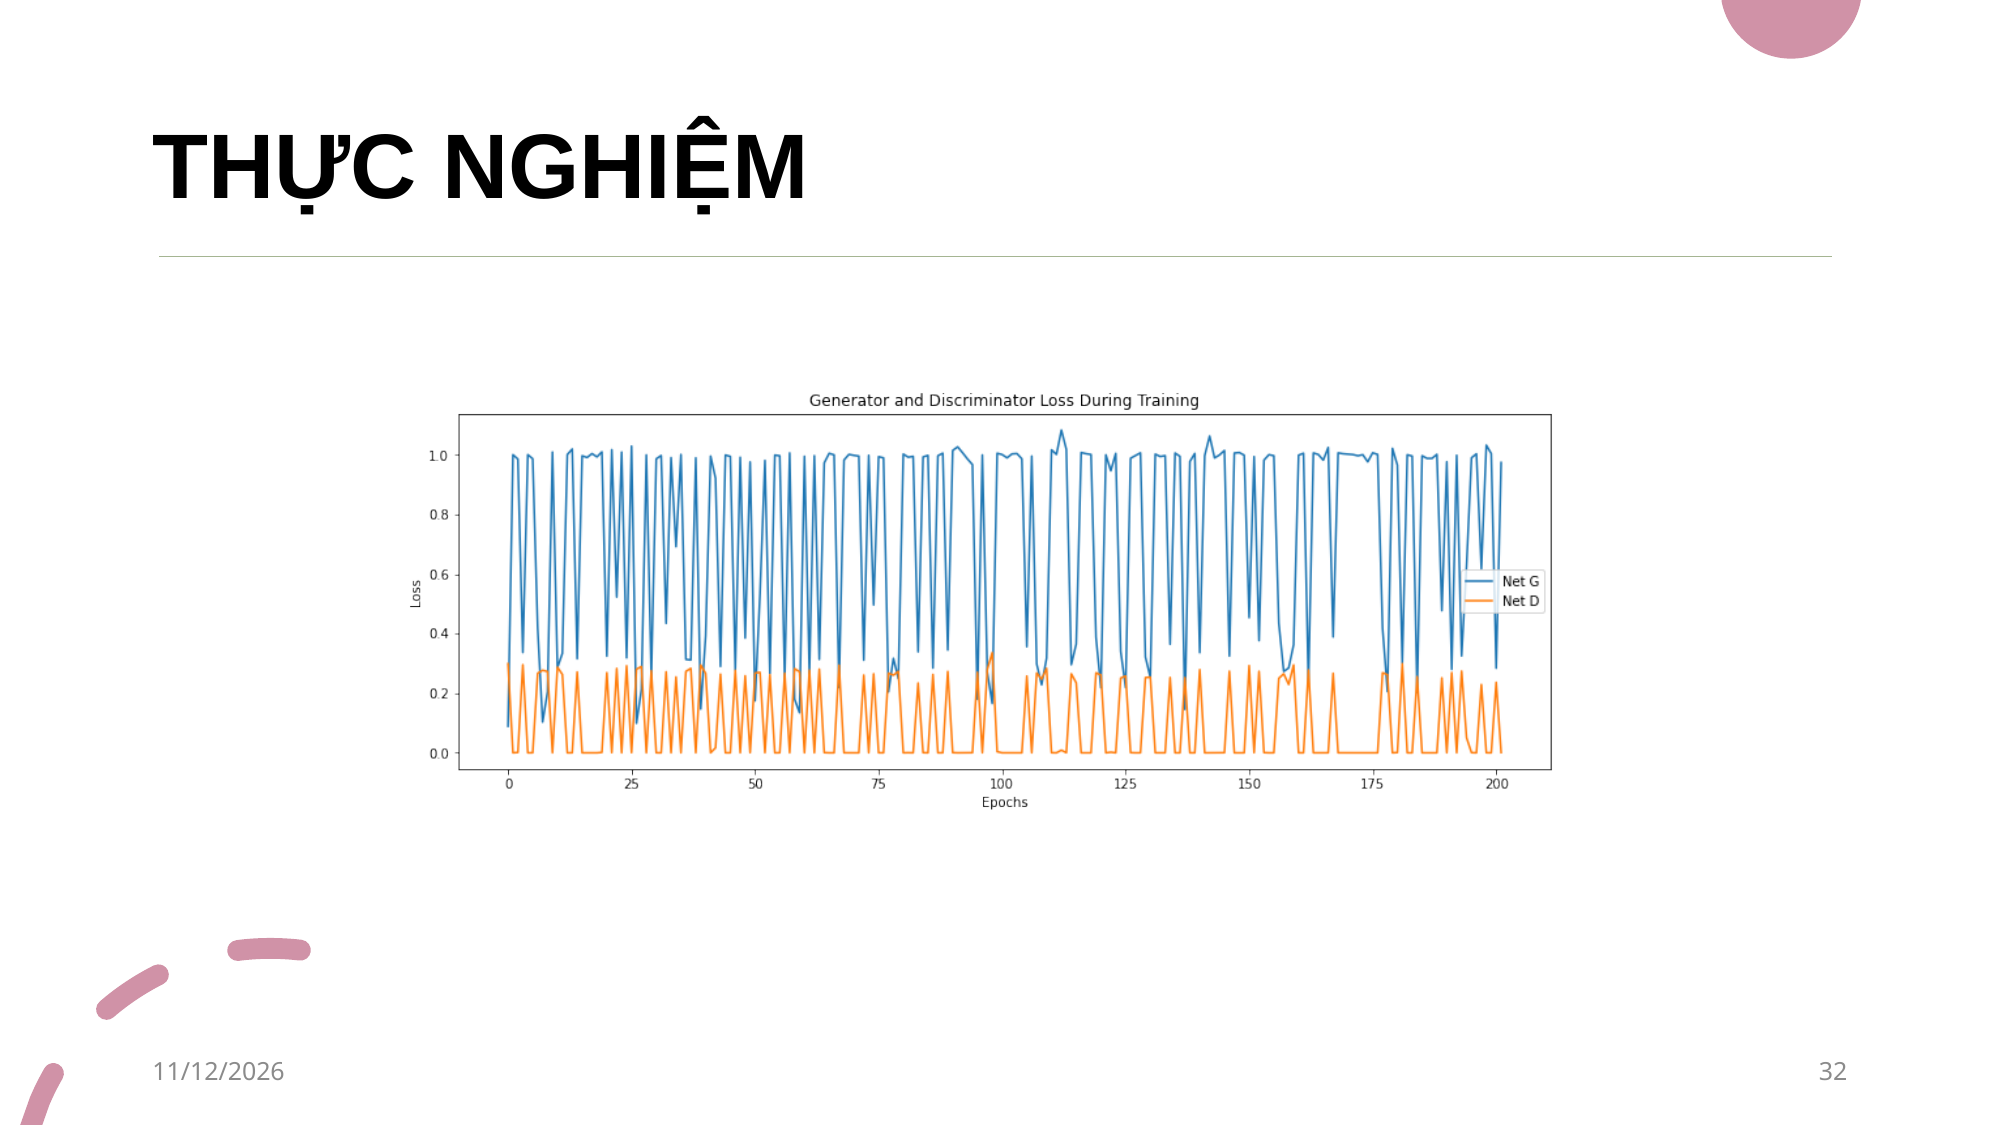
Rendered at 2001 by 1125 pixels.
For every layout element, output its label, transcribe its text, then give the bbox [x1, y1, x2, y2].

text_box [137, 279, 1863, 1068]
slide_number 32 [1412, 1042, 1863, 1103]
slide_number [137, 1042, 588, 1103]
title THỰC NGHIỆM [137, 59, 1863, 278]
picture [401, 384, 1560, 820]
